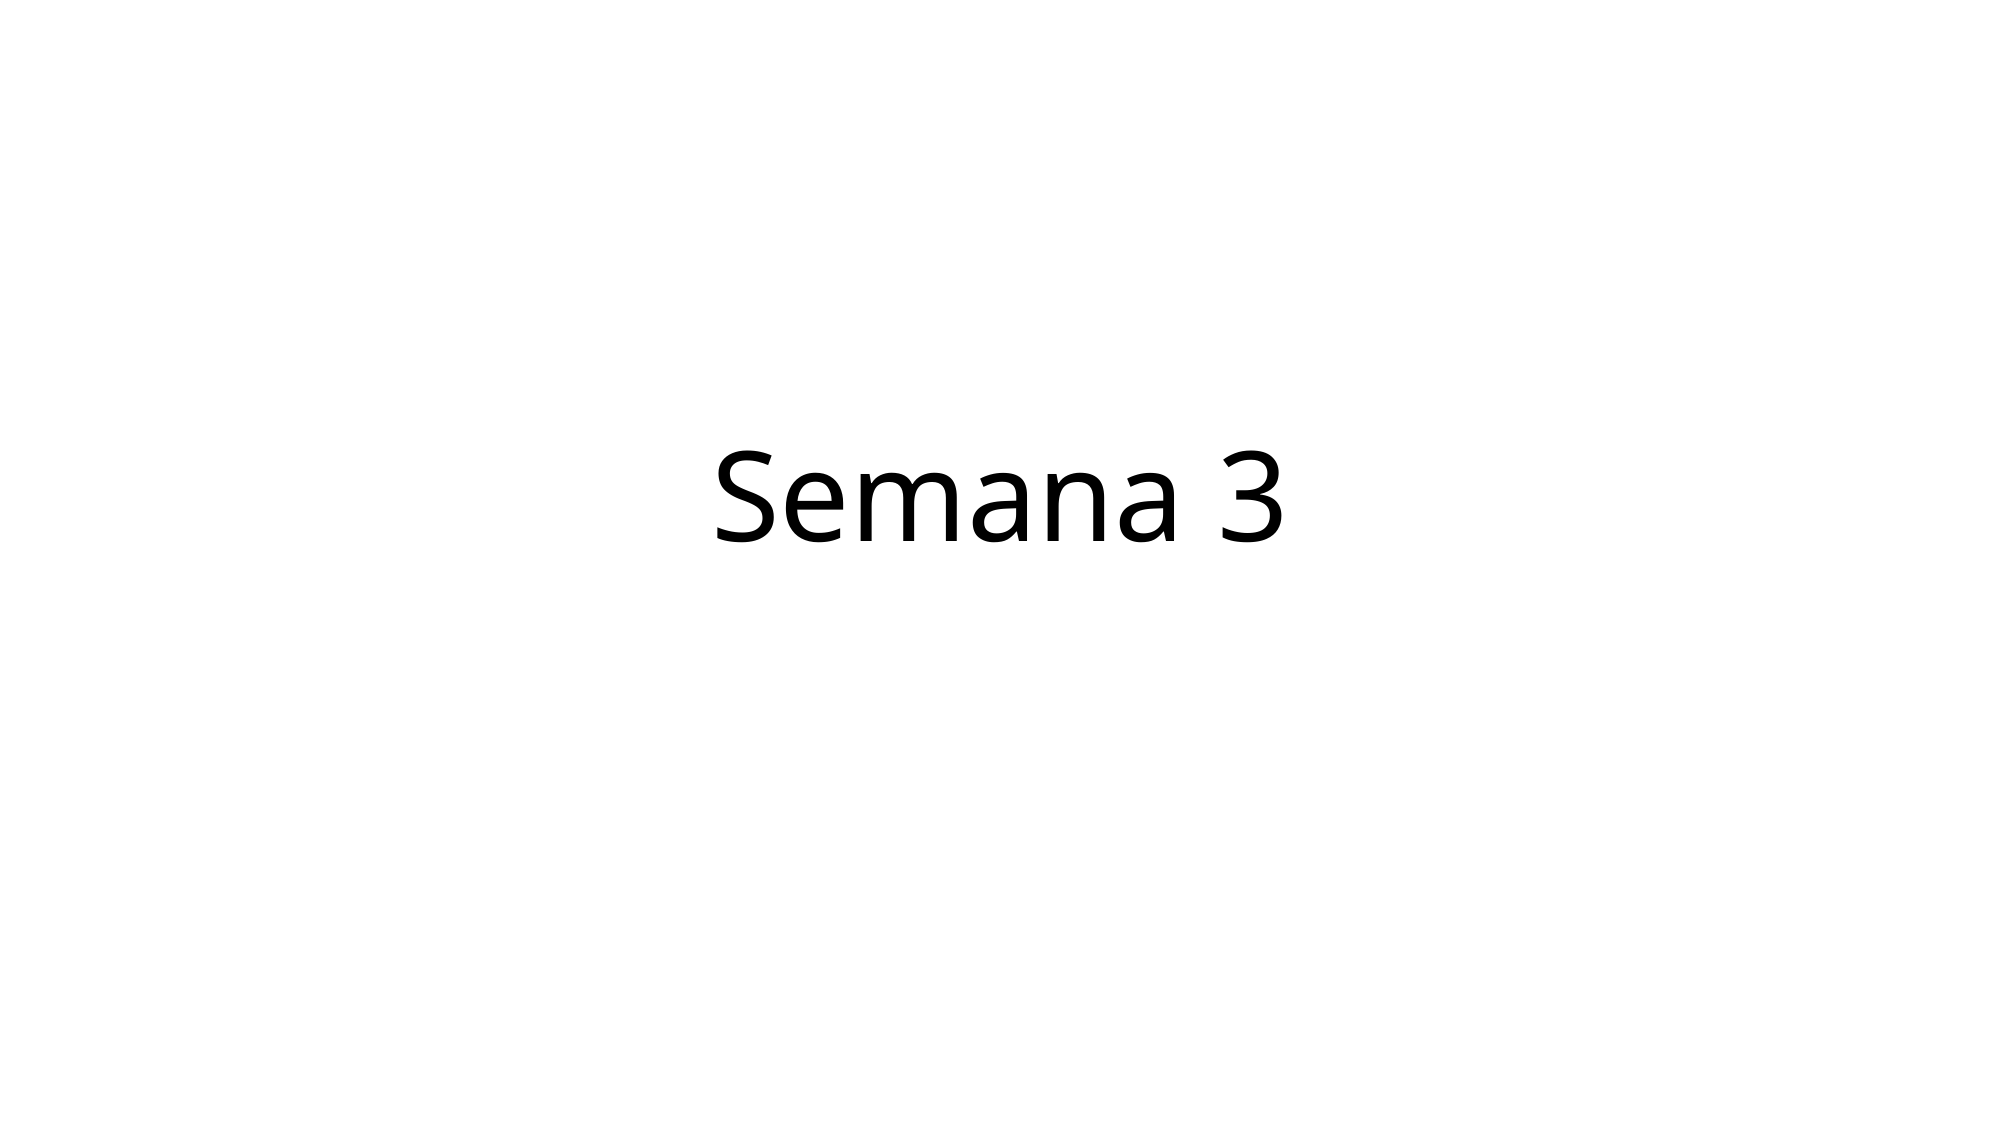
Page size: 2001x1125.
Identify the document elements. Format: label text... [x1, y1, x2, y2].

title Semana 3 [249, 184, 1750, 576]
